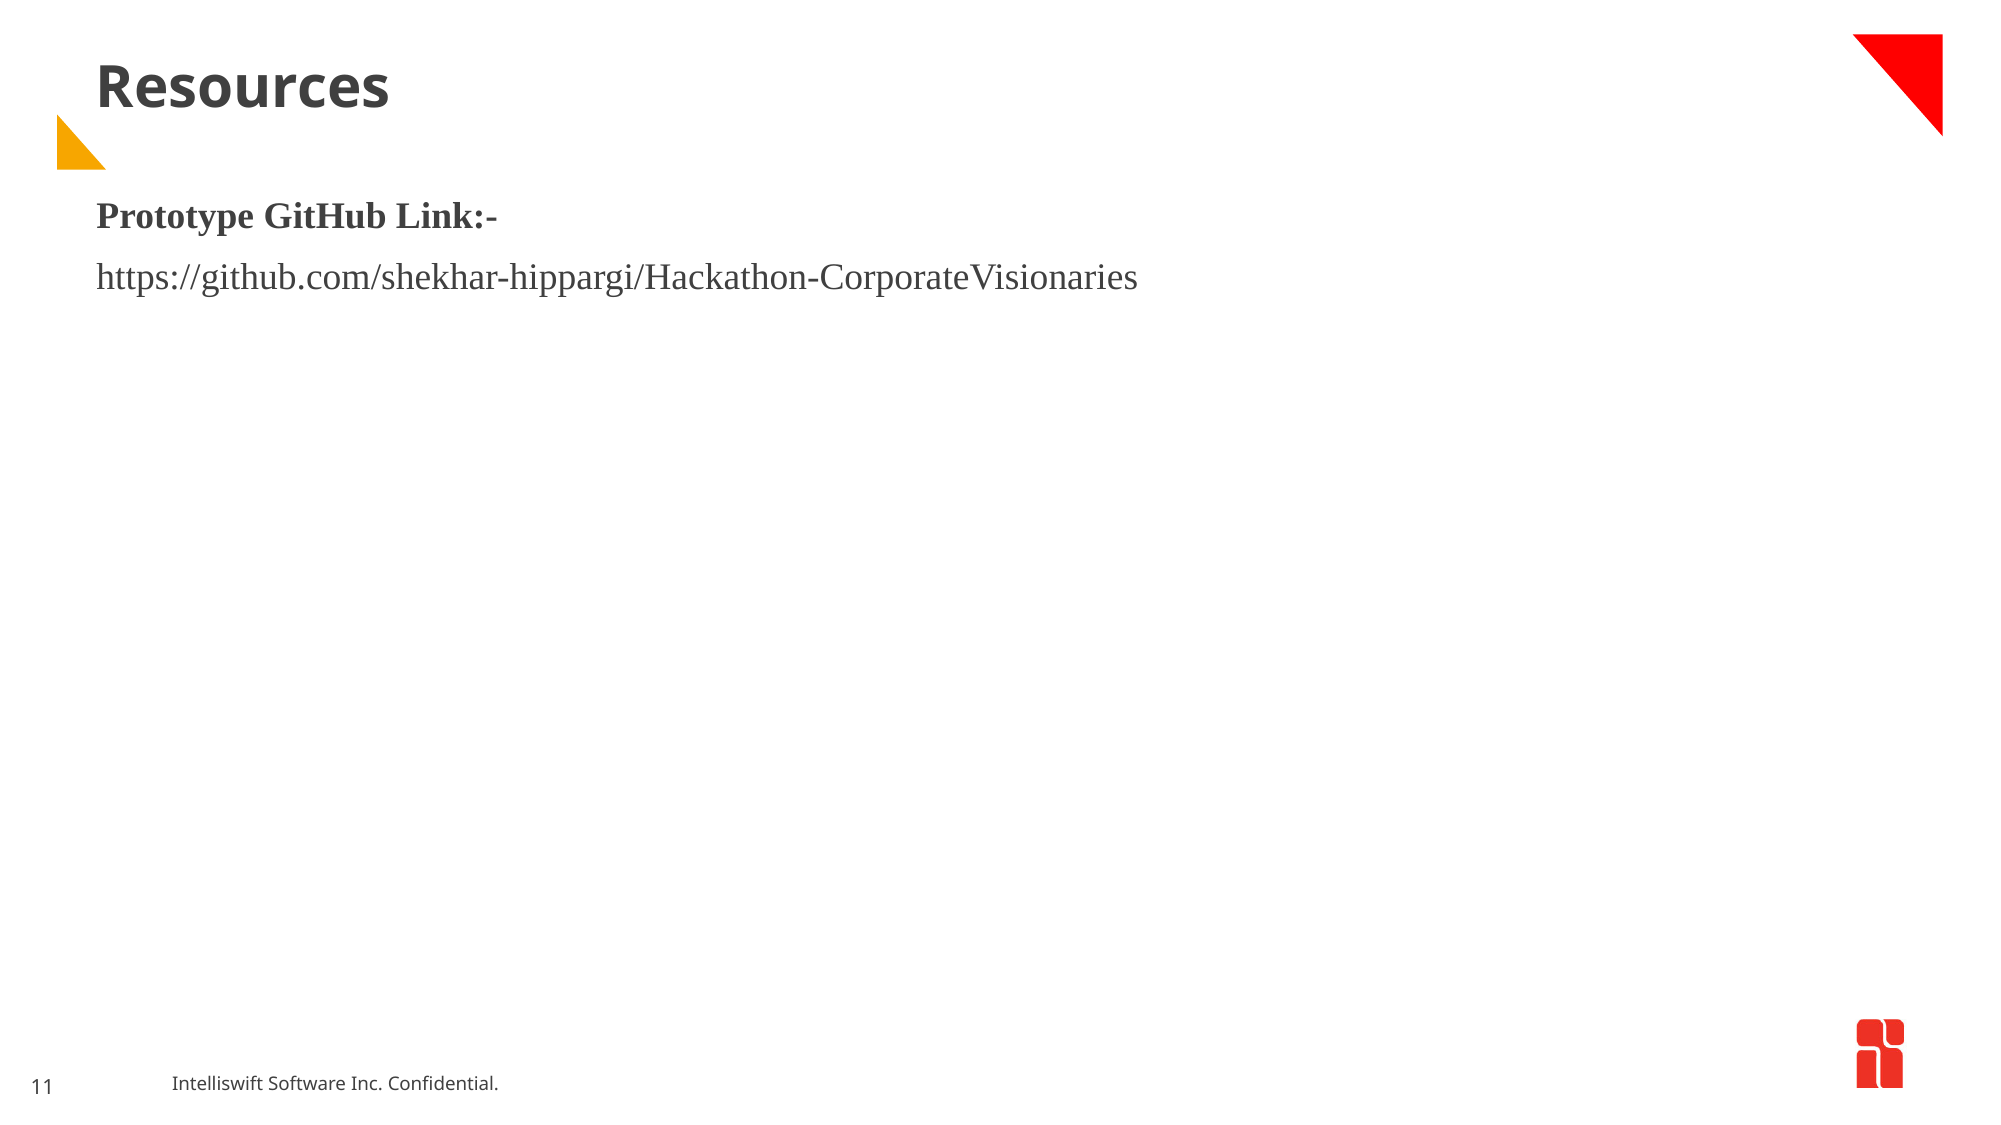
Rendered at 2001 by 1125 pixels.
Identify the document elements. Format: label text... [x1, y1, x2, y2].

picture [1845, 1007, 1915, 1096]
list Prototype GitHub Link:- https://github.com/shekhar-hippargi/Hackathon-CorporateVisionaries [96, 195, 1898, 984]
title Resources [95, 56, 1898, 121]
